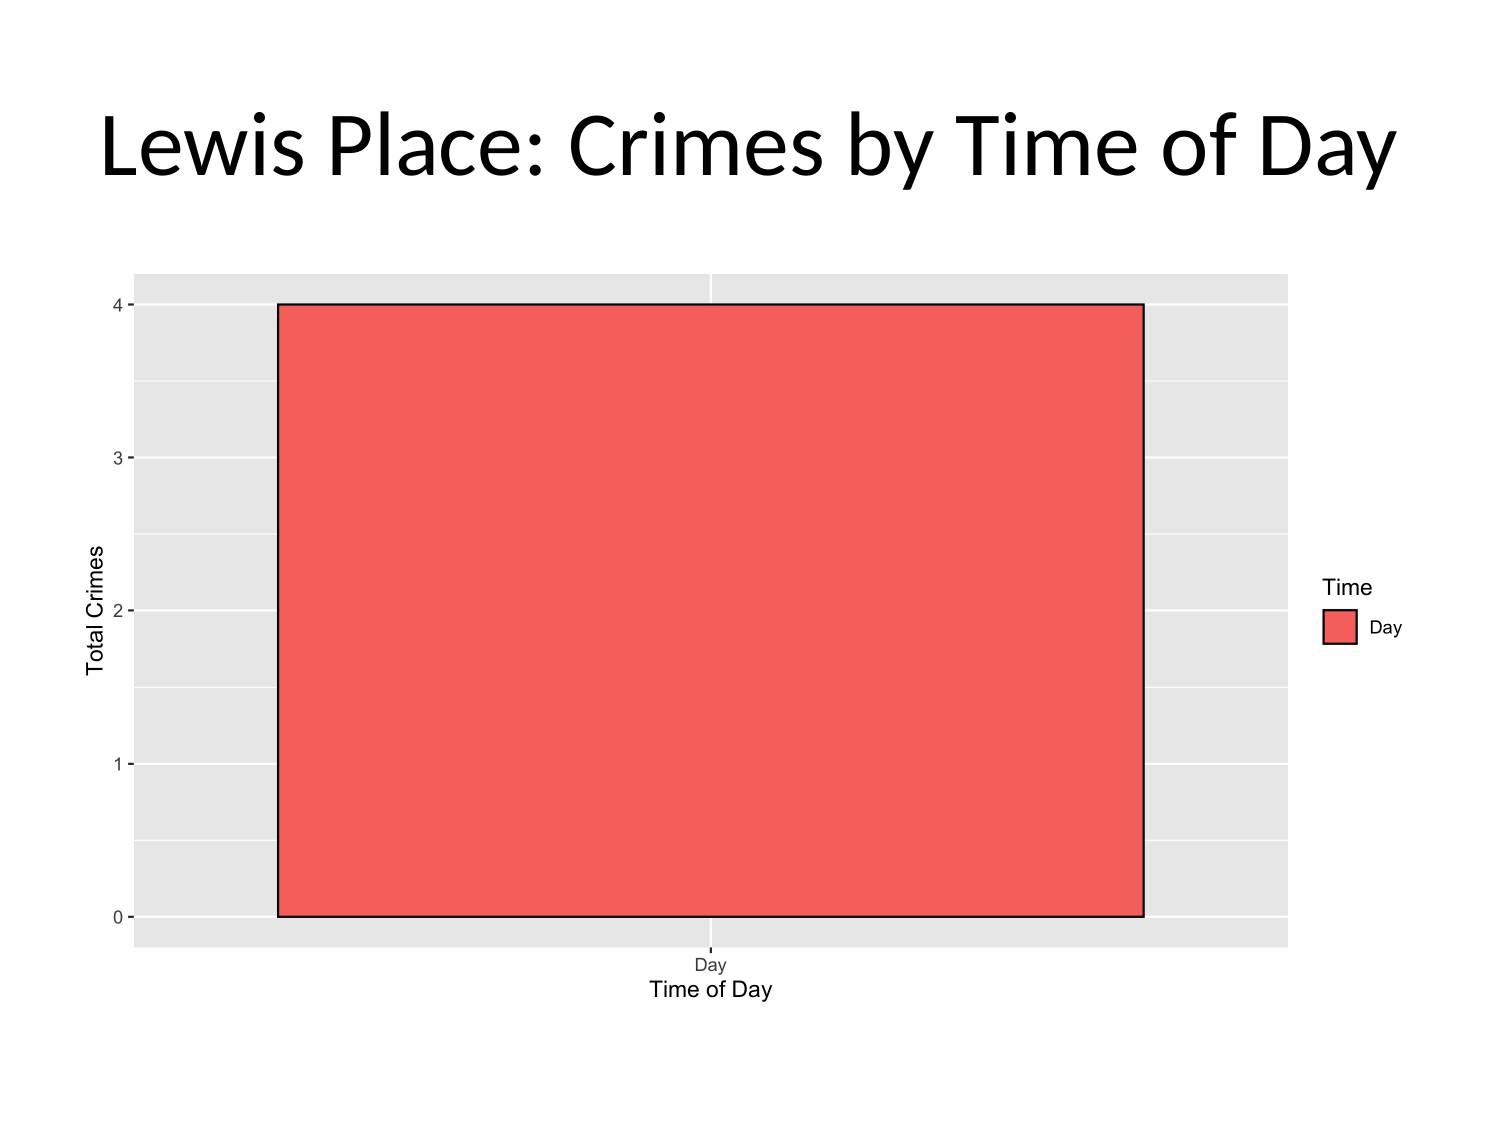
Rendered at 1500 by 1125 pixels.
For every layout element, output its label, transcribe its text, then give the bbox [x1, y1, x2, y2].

title Lewis Place: Crimes by Time of Day [75, 45, 1425, 233]
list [74, 262, 1426, 1013]
